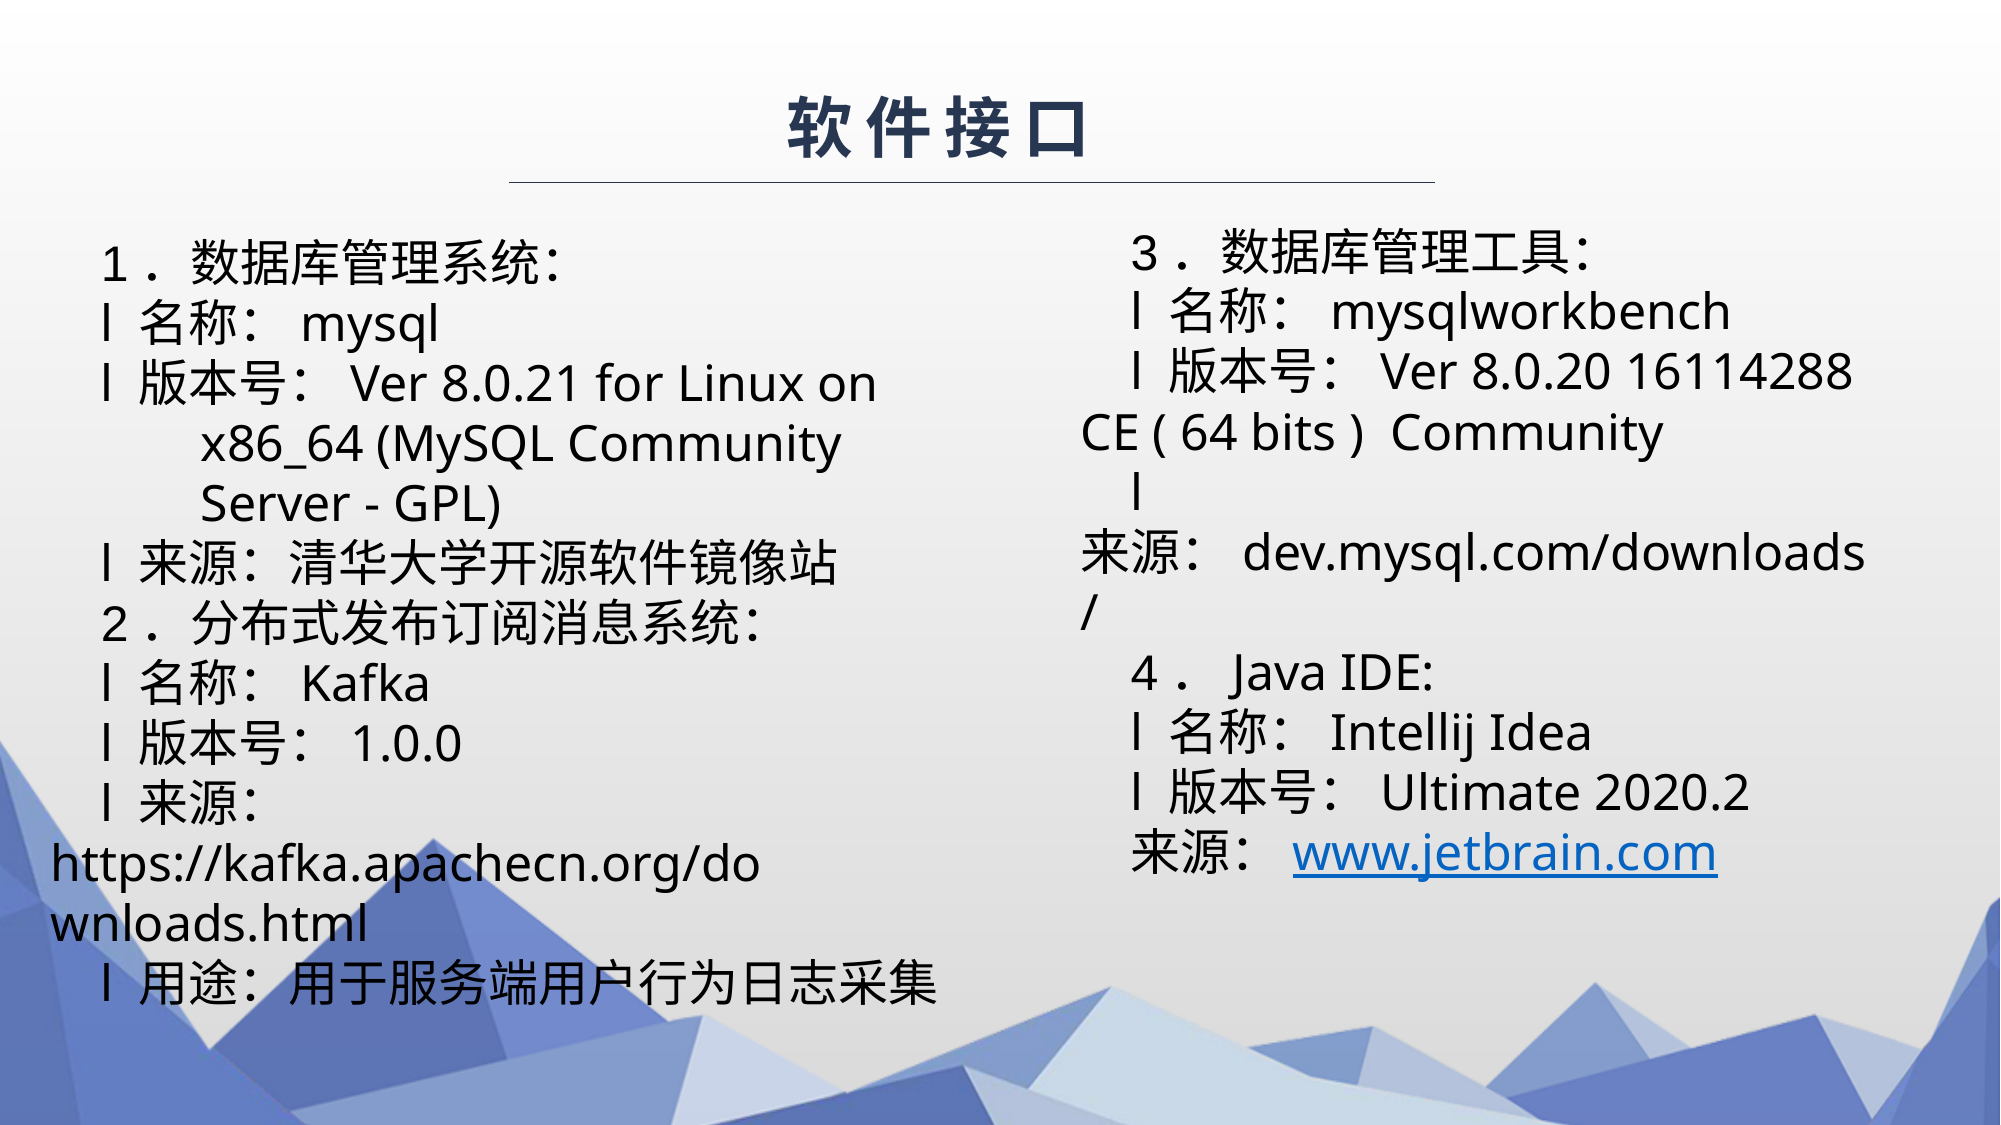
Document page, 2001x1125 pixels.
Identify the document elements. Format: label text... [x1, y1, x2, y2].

text_box 3．数据库管理工具： l 名称：mysqlworkbench l 版本号：Ver 8.0.20 16114288 CE ( 64 bits ) Community l 来源：dev.mysql.com/downloads/ 4．Java IDE: l 名称：Intellij Idea l 版本号：Ultimate 2020.2 来源：www.jetbrain.com [1065, 212, 1900, 708]
text_box 1．数据库管理系统： l 名称：mysql l 版本号：Ver 8.0.21 for Linux on x86_64 (MySQL Community Server - GPL) l 来源：清华大学开源软件镜像站 2．分布式发布订阅消息系统： l 名称：Kafka l 版本号：1.0.0 l 来源： https://kafka.apachecn.org/do wnloads.html l 用途：用于服务端用户行为日志采集 [36, 224, 955, 708]
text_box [508, 62, 1435, 183]
picture [0, 708, 2000, 1125]
